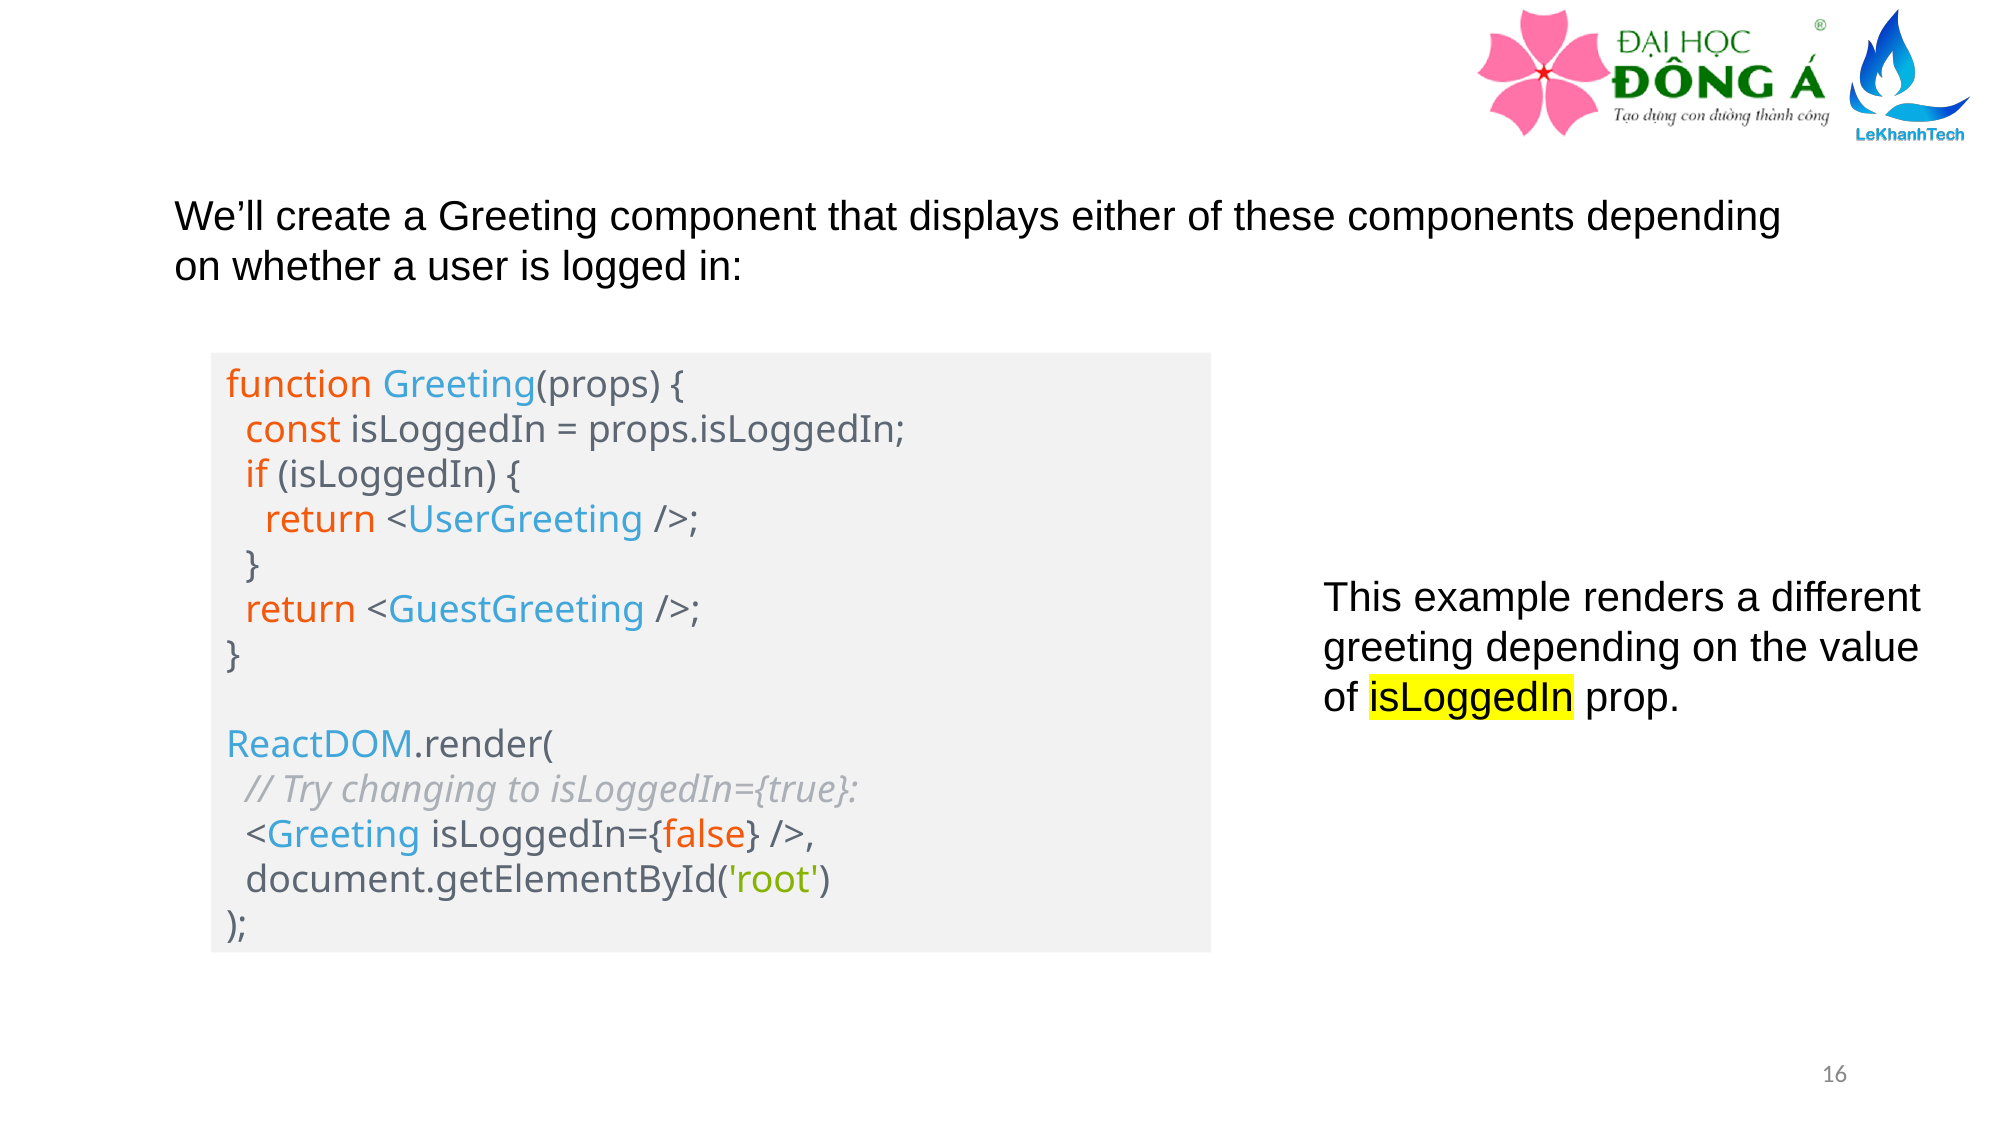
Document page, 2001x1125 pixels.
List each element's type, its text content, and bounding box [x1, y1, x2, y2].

picture [1465, 5, 1980, 144]
text_box We’ll create a Greeting component that displays either of these components depending on whether a user is logged in: [159, 181, 1841, 297]
slide_number 16 [1412, 1042, 1863, 1103]
text_box This example renders a different greeting depending on the value of isLoggedIn prop. [1308, 562, 1967, 853]
text_box function Greeting(props) { const isLoggedIn = props.isLoggedIn; if (isLoggedIn) { return <UserGreeting />; } return <GuestGreeting />; } ReactDOM.render( // Try changing to isLoggedIn={true}: <Greeting isLoggedIn={false} />, document.getElementById('root') ); [211, 352, 1212, 953]
